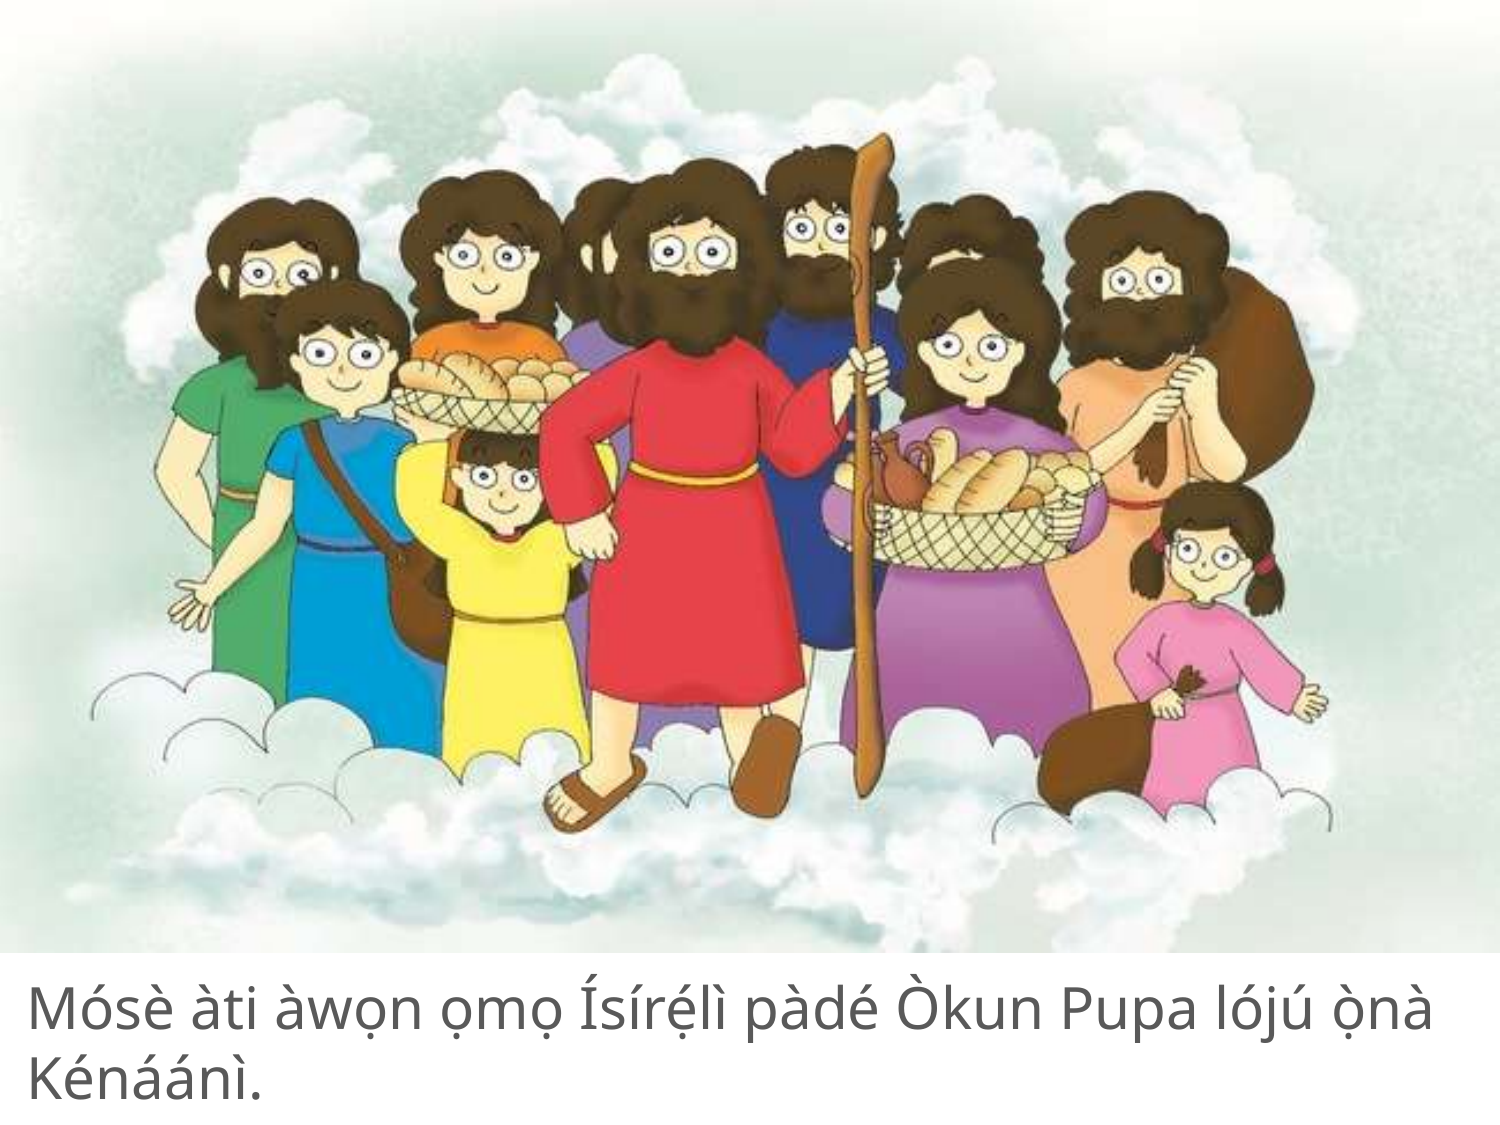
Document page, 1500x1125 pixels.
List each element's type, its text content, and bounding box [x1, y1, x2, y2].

text_box Mósè àti àwọn ọmọ Ísírẹ́lì pàdé Òkun Pupa lójú ọ̀nà Kénáánì. [11, 964, 1483, 1119]
picture [0, 0, 1500, 953]
